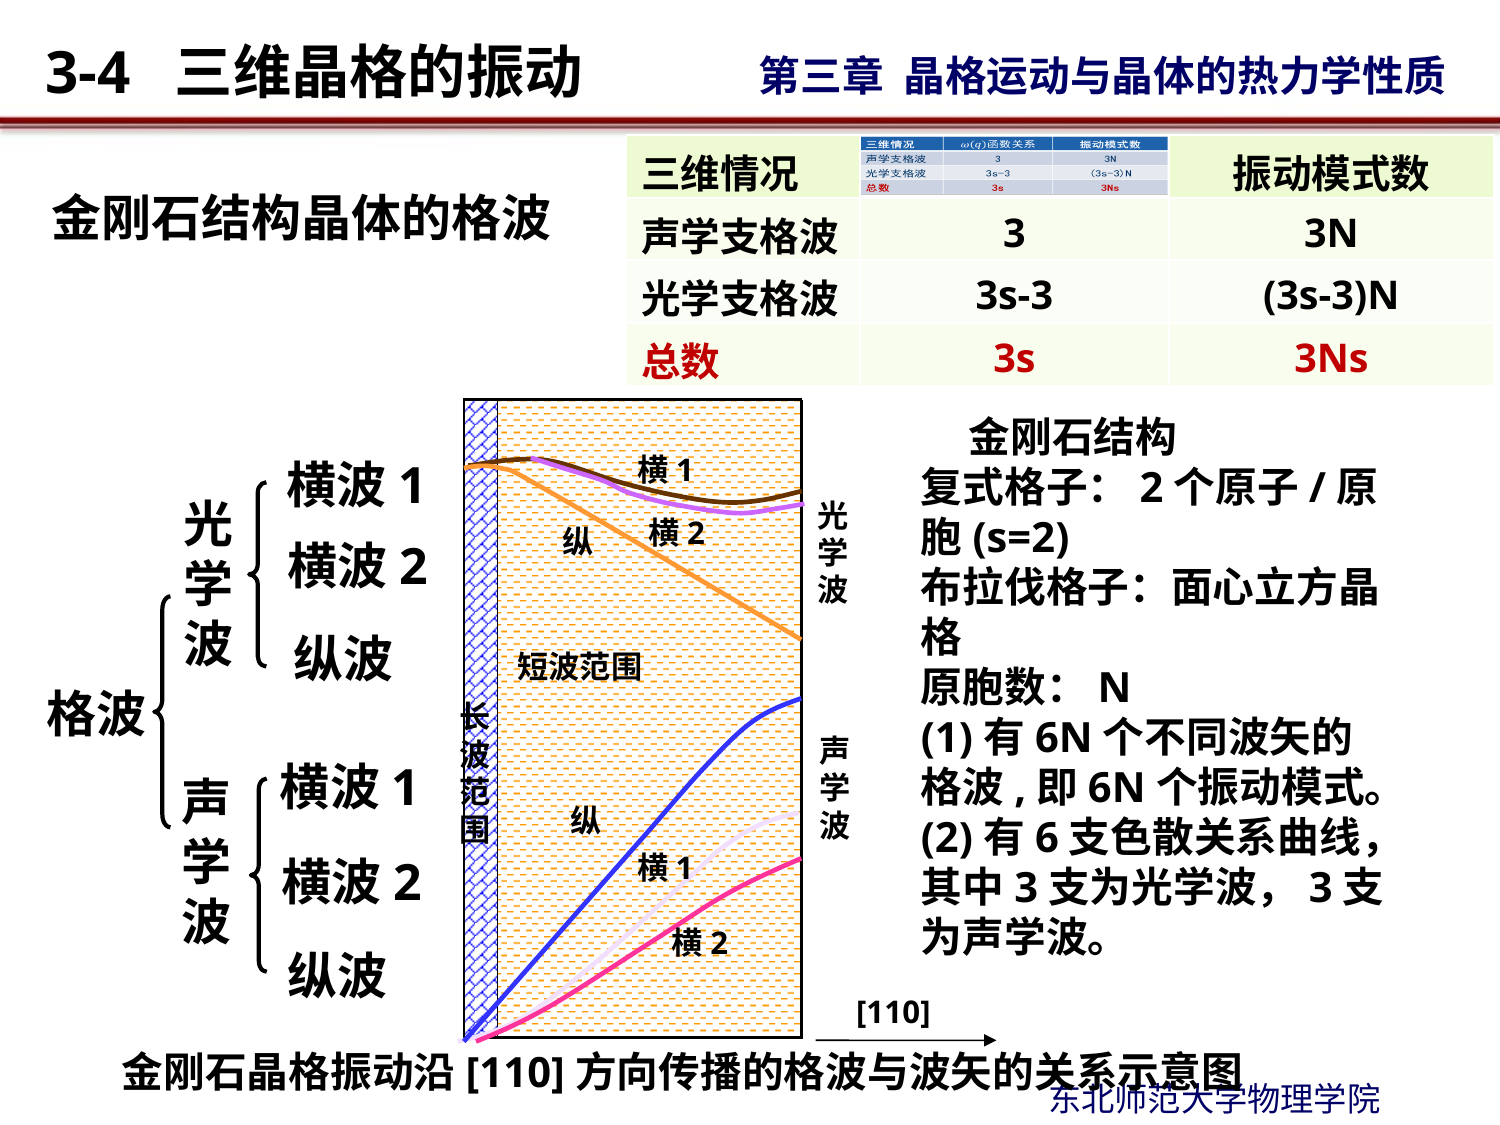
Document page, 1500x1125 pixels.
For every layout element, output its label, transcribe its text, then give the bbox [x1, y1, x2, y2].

table_cell 3s [861, 324, 1168, 385]
table_cell 3s-3 [861, 261, 1168, 322]
table_cell 3 [861, 199, 1168, 259]
table_cell (3s-3)N [1170, 261, 1493, 322]
table_header 振动模式数 [1170, 136, 1493, 197]
table_cell 3Ns [1170, 324, 1493, 385]
text_box 金刚石晶格振动沿[110]方向传播的格波与波矢的关系示意图 [24, 1038, 366, 1104]
text_box 金刚石晶格振动沿[110]方向传播的格波与波矢的关系示意图 [1090, 1038, 1341, 1104]
table_cell 总数 [627, 324, 859, 385]
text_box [36, 445, 432, 1014]
text_box 金刚石结构 复式格子：2个原子/原胞(s=2) 布拉伐格子：面心立方晶格 原胞数：N (1)有6N个不同波矢的格波,即6N个振动模式。 (2)有6支色散关系曲线，其中3支为光学波，3支为声学波。 [1089, 402, 1401, 968]
table_header [861, 136, 1168, 197]
text_box 金刚石结构晶体的格波 [37, 179, 585, 254]
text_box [371, 398, 1086, 1105]
table_header 三维情况 [627, 136, 859, 197]
table_cell 3N [1170, 199, 1493, 259]
table_cell 光学支格波 [627, 261, 859, 322]
table_cell 声学支格波 [627, 199, 859, 259]
picture [0, 0, 1500, 1125]
